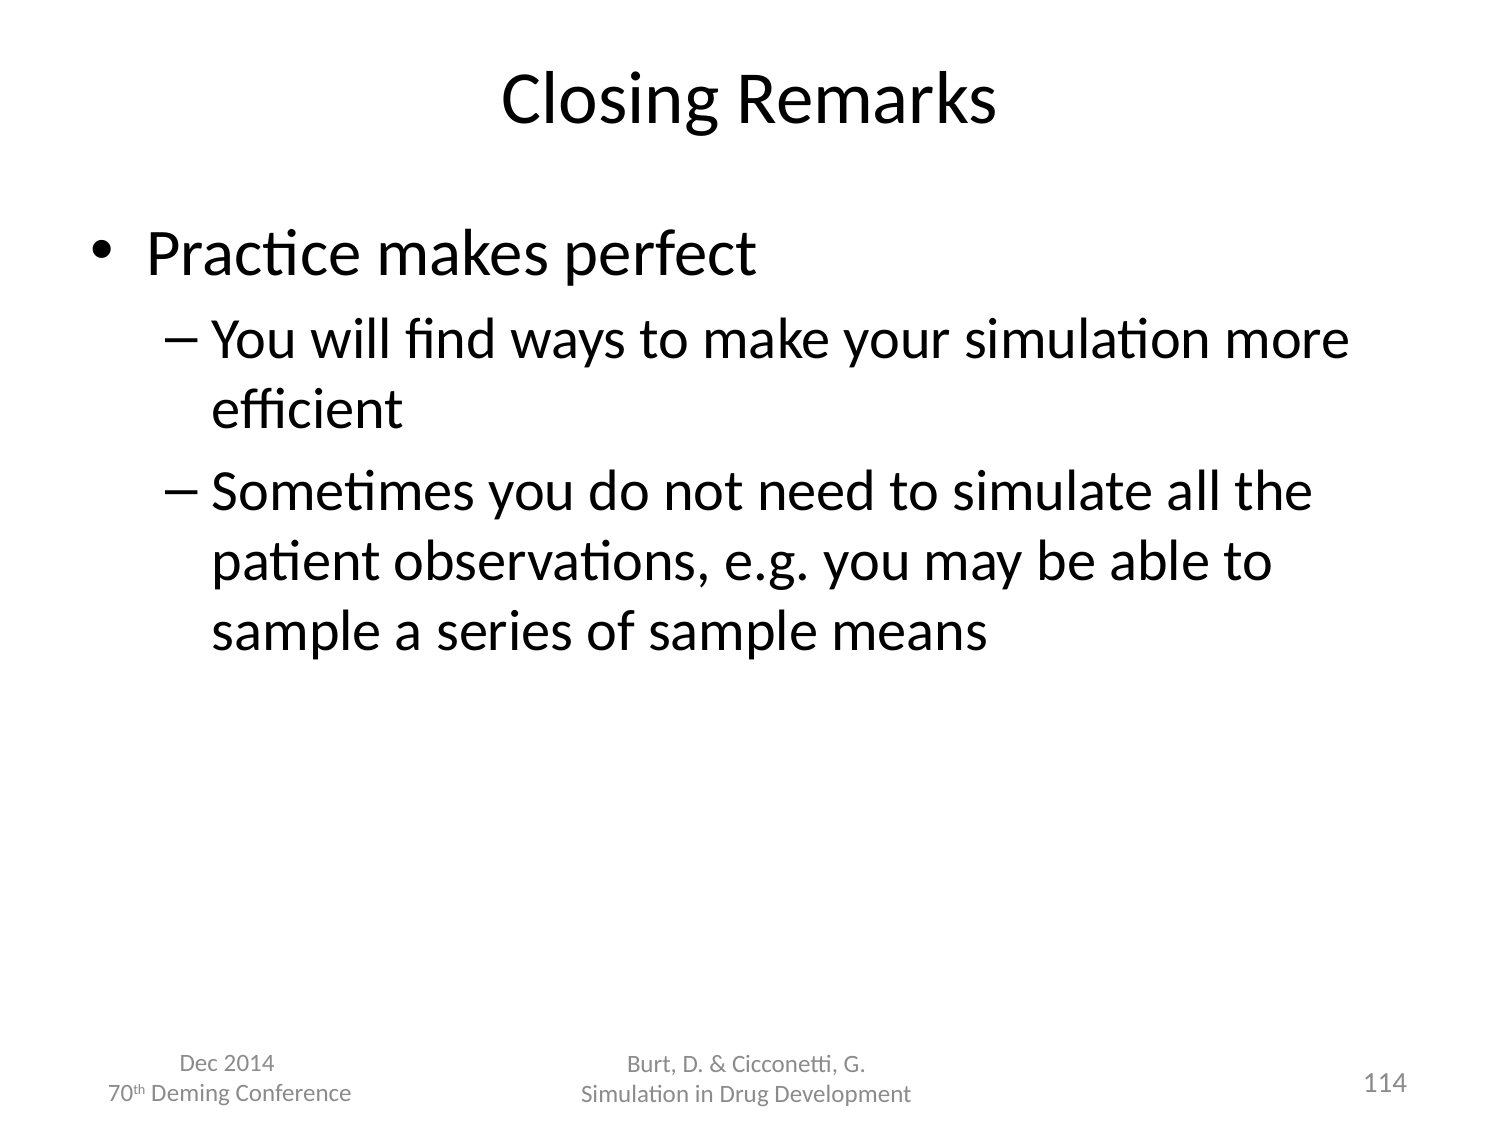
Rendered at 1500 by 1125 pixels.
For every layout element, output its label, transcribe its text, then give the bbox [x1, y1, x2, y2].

title Closing Remarks [75, 23, 1425, 164]
list Practice makes perfect You will find ways to make your simulation more efficient Sometimes you do not need to simulate all the patient observations, e.g. you may be able to sample a series of sample means [75, 201, 1425, 1011]
